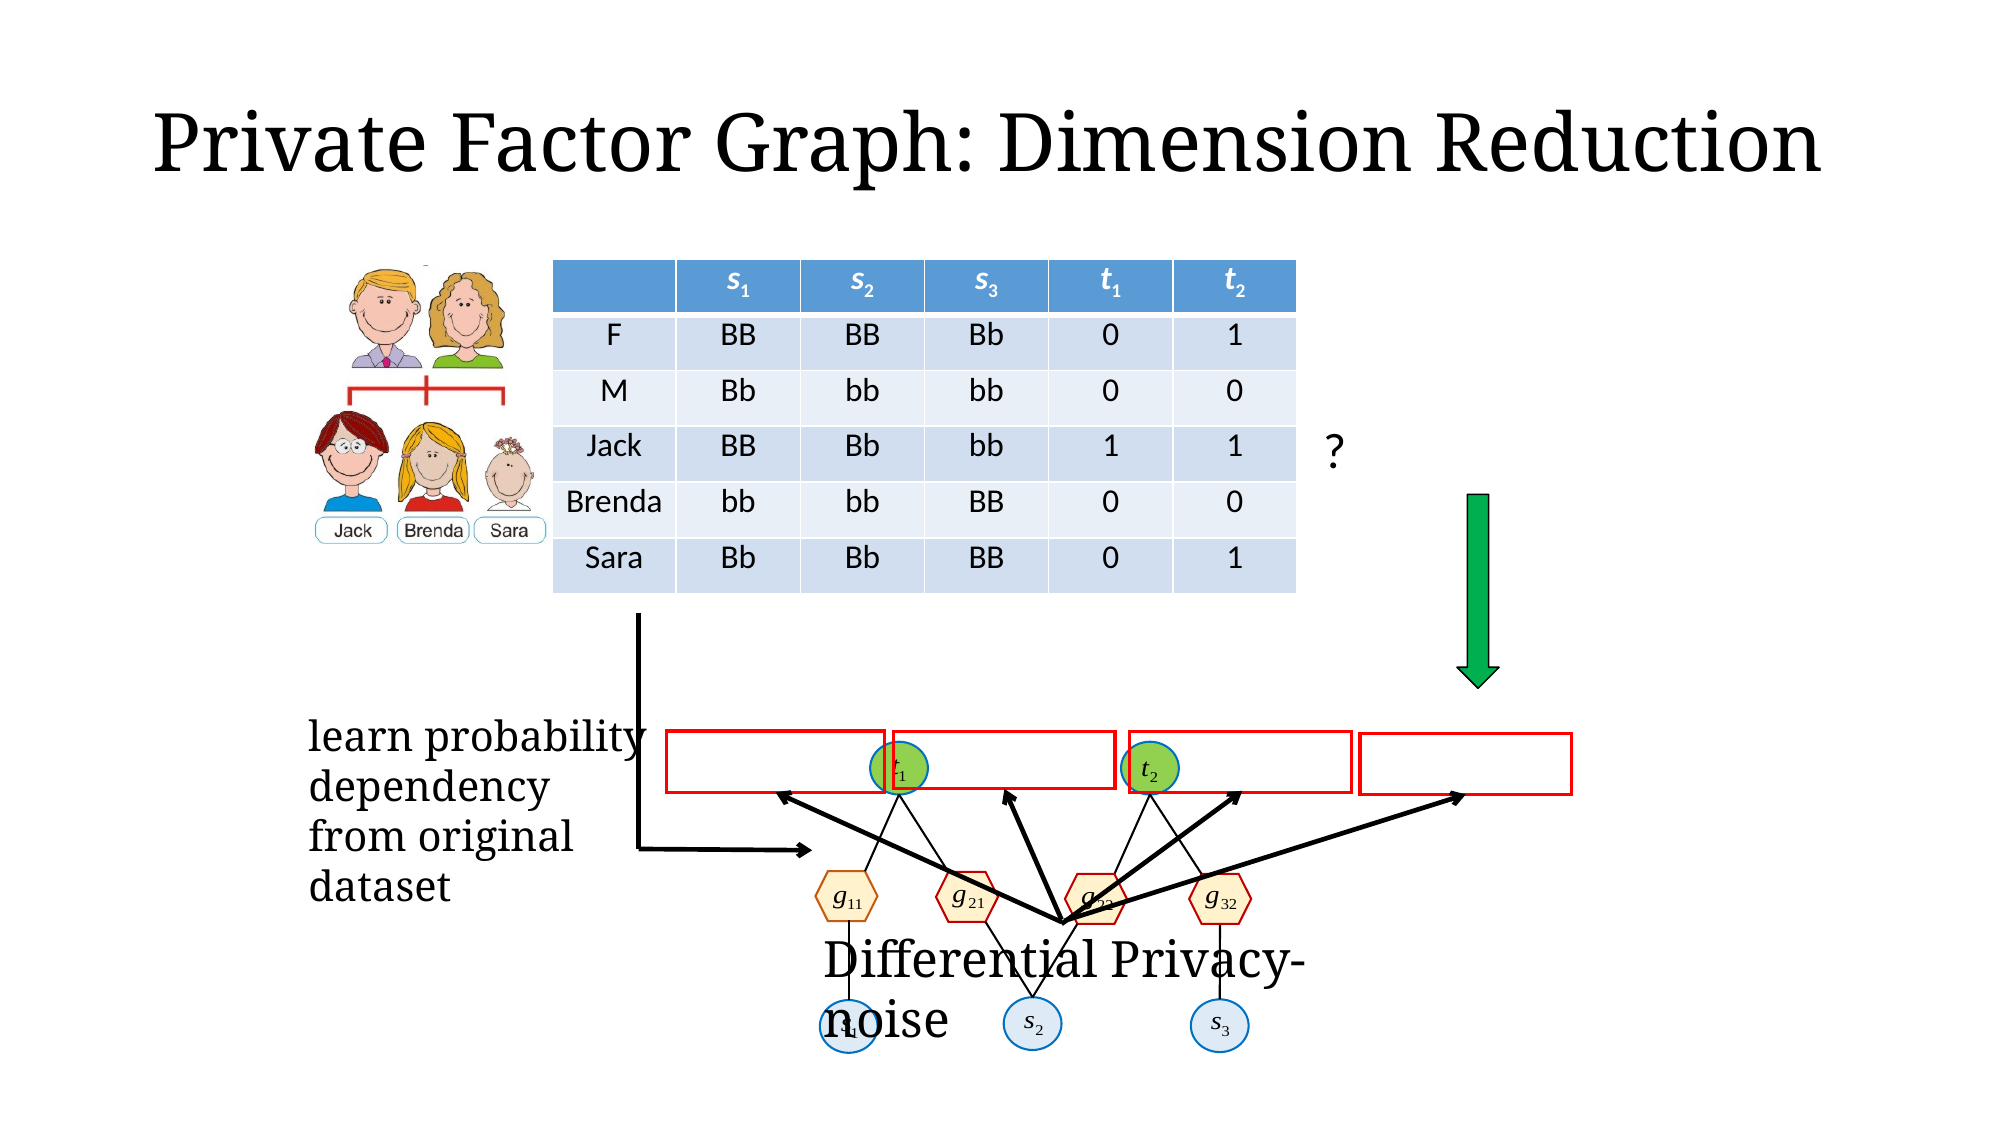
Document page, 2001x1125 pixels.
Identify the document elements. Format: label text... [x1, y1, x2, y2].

table_cell Jack [558, 427, 675, 481]
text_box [815, 929, 1252, 1054]
table_cell Bb [677, 539, 800, 593]
table_header t2 [1174, 260, 1296, 312]
table_cell 0 [1049, 483, 1172, 537]
table_cell 0 [1049, 539, 1172, 593]
table_cell BB [677, 427, 800, 481]
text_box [1004, 788, 1062, 920]
text_box Differential Privacy-noise [1255, 929, 1433, 1056]
text_box [1456, 494, 1500, 689]
table_cell bb [925, 371, 1048, 425]
table_cell Sara [553, 539, 675, 593]
title Private Factor Graph: Dimension Reduction [99, 45, 1900, 233]
table_cell BB [925, 539, 1048, 593]
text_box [815, 741, 1252, 792]
table_cell 0 [1174, 483, 1296, 537]
table_header s3 [925, 260, 1048, 312]
table_cell Bb [801, 539, 924, 593]
table_cell 0 [1174, 371, 1296, 425]
table_cell 1 [1174, 539, 1296, 593]
table_cell Bb [677, 371, 800, 425]
table_cell bb [801, 371, 924, 425]
table_cell BB [677, 318, 800, 370]
table_cell Bb [925, 318, 1048, 370]
table_cell 1 [1174, 318, 1296, 370]
text_box [666, 731, 885, 793]
text_box [1359, 733, 1572, 795]
table_cell M [558, 371, 675, 425]
table_cell Brenda [558, 483, 675, 537]
table_header s1 [677, 260, 800, 312]
table_cell bb [801, 483, 924, 537]
table_cell Bb [801, 427, 924, 481]
table_cell 1 [1174, 427, 1296, 481]
table_cell 0 [1049, 371, 1172, 425]
text_box learn probability dependency from original dataset [293, 702, 664, 917]
text_box [1129, 731, 1352, 792]
table_cell 1 [1049, 427, 1172, 481]
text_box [775, 792, 1000, 923]
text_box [1061, 790, 1243, 795]
table_cell bb [925, 427, 1048, 481]
table_cell BB [801, 318, 924, 370]
text_box [893, 731, 1116, 740]
table_header s2 [801, 260, 924, 312]
table_cell bb [677, 483, 800, 537]
table_header t1 [1049, 260, 1172, 312]
table_cell F [558, 318, 675, 370]
table_header [553, 260, 675, 312]
picture [314, 264, 553, 544]
table_cell 0 [1049, 318, 1172, 370]
table_cell BB [925, 483, 1048, 537]
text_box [1064, 794, 1466, 921]
